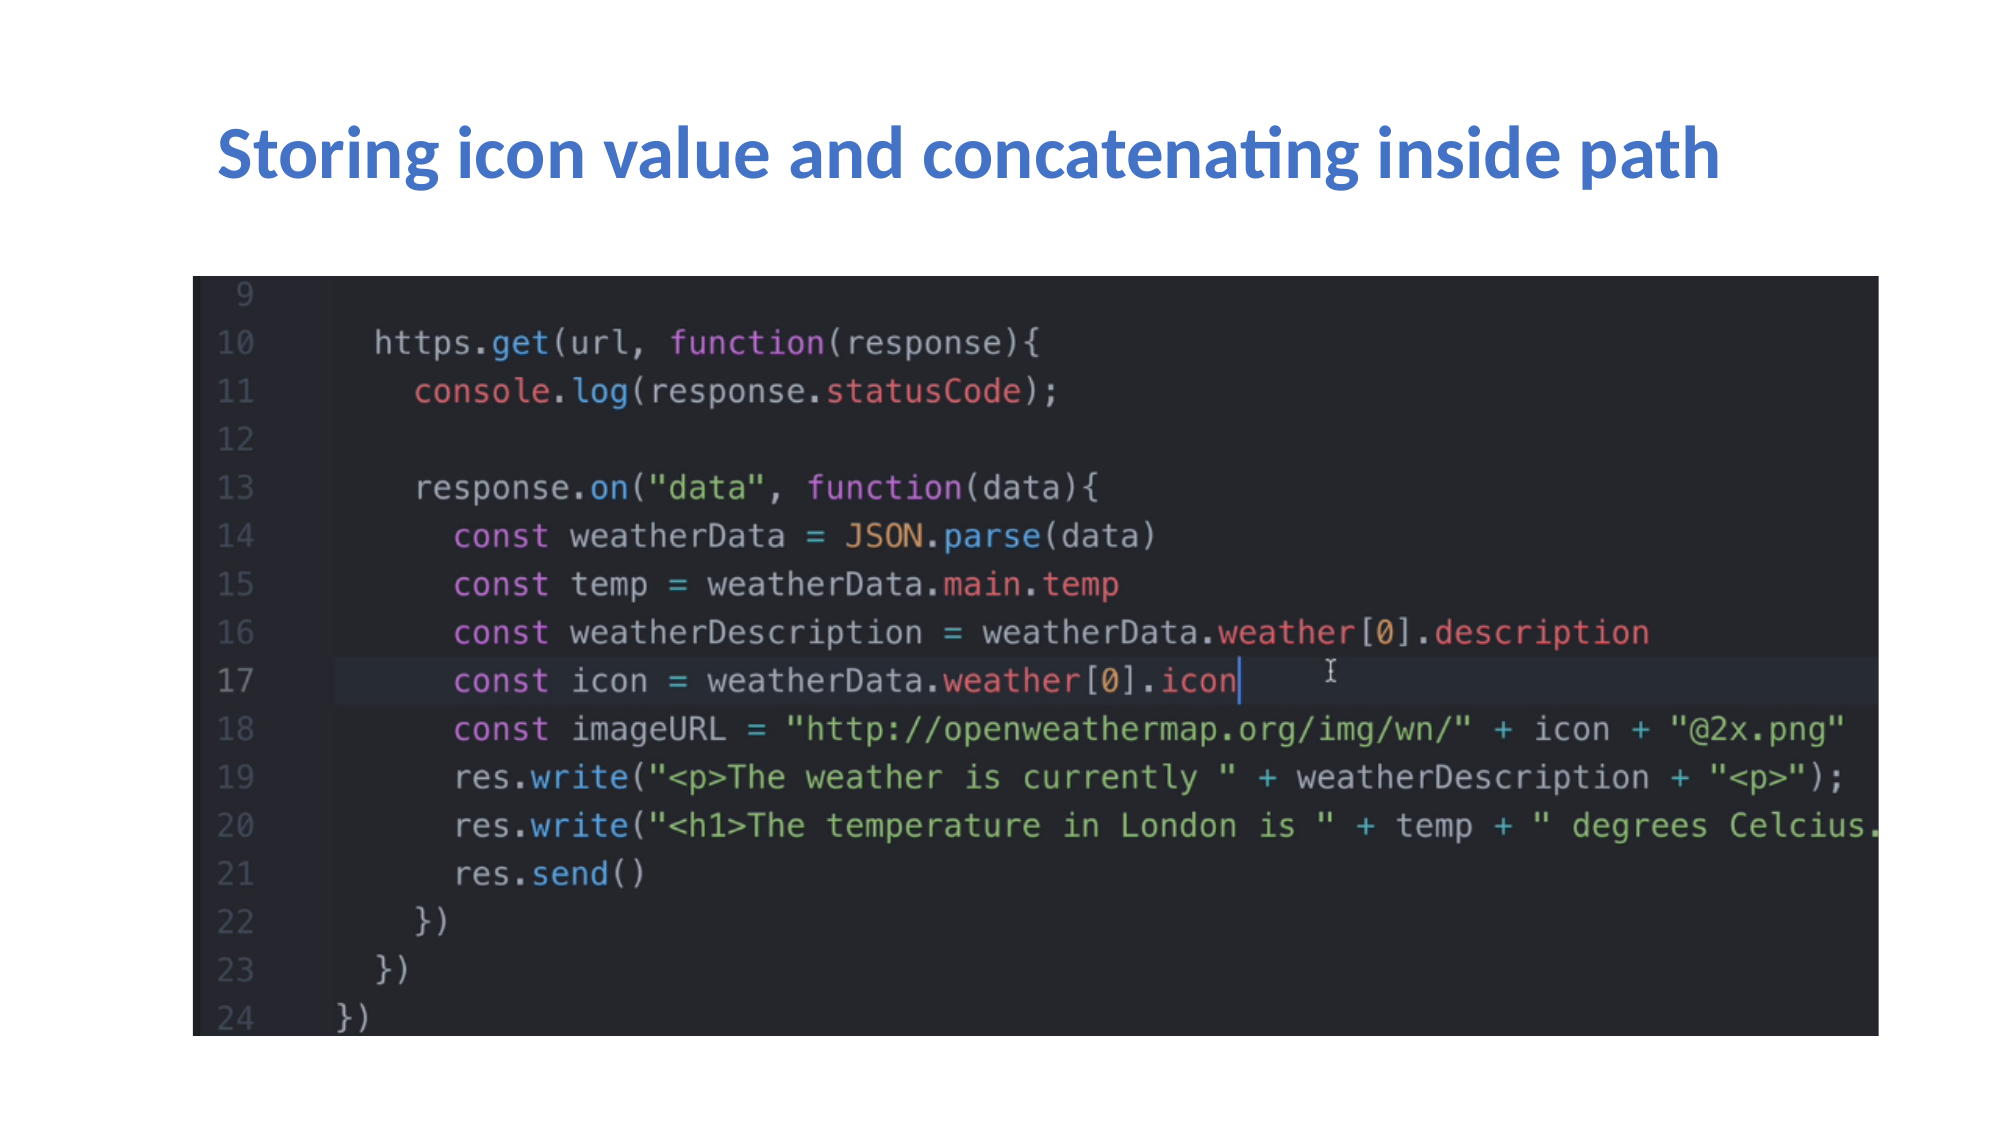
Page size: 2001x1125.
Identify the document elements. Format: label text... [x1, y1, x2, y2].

picture [192, 275, 1879, 1036]
text_box Storing icon value and concatenating inside path [118, 96, 1822, 202]
